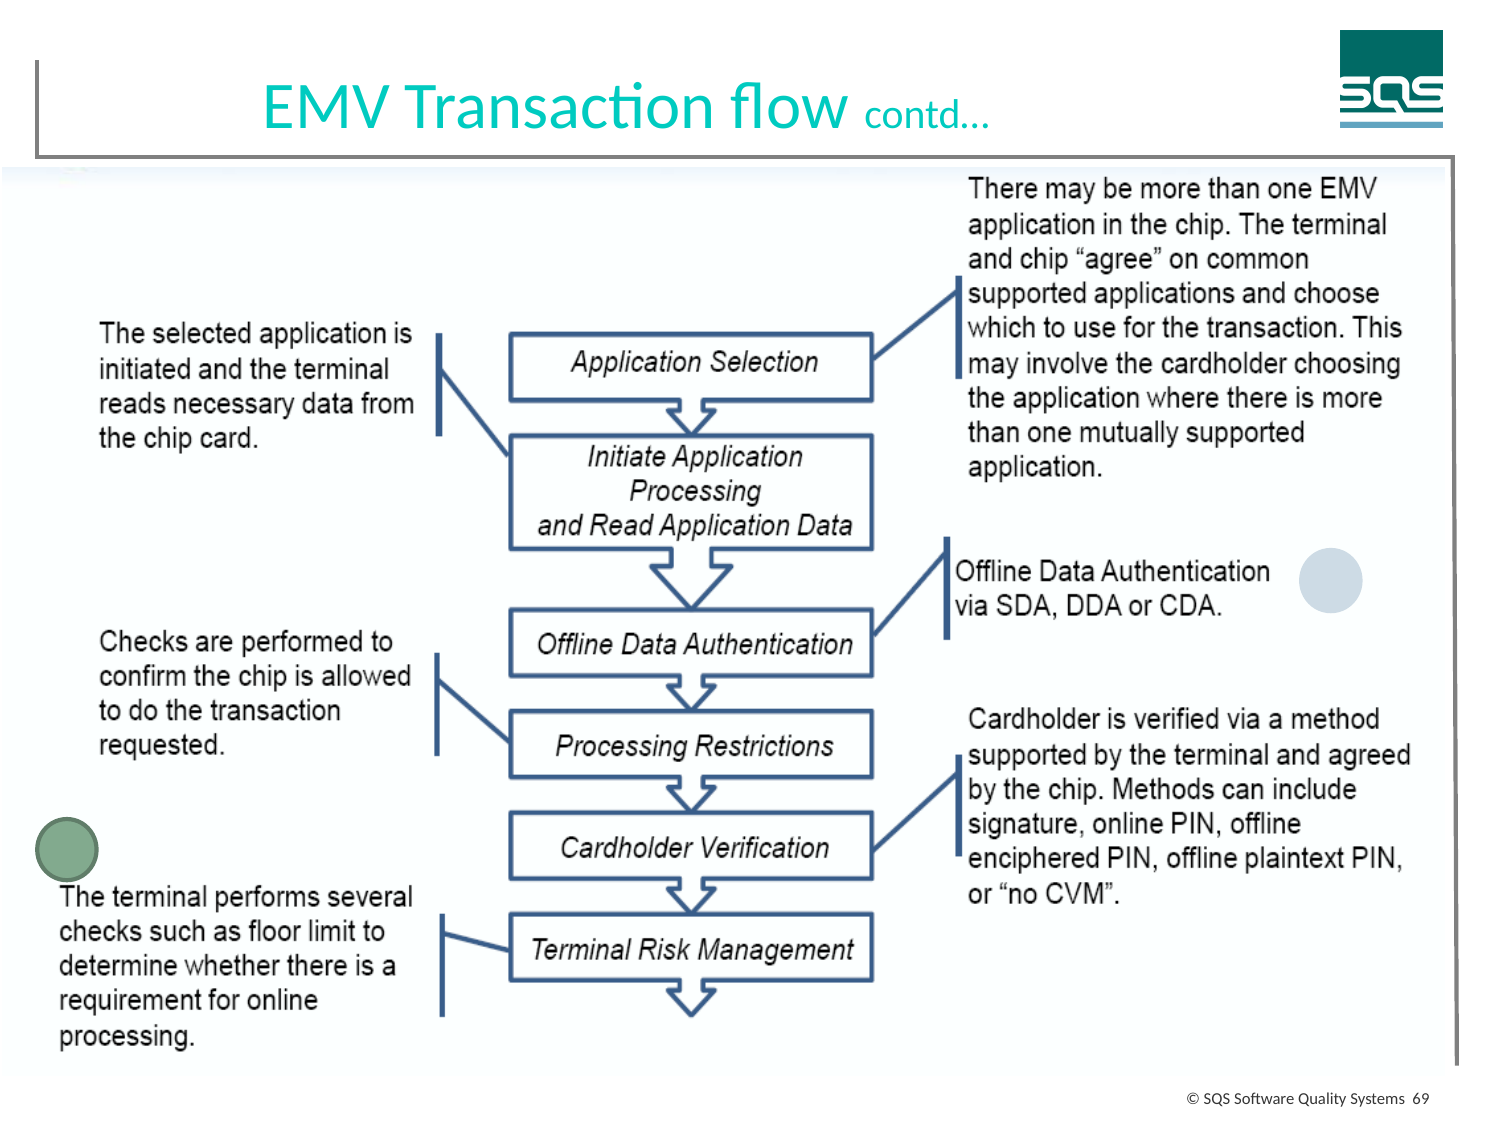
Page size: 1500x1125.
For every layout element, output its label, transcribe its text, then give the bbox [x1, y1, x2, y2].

slide_number 69 [1406, 1089, 1436, 1111]
picture [2, 167, 1445, 1076]
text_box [34, 60, 1458, 1066]
footer © SQS Software Quality Systems [64, 1089, 1406, 1112]
title EMV Transaction flow contd… [0, 54, 1253, 167]
picture [1340, 30, 1443, 60]
